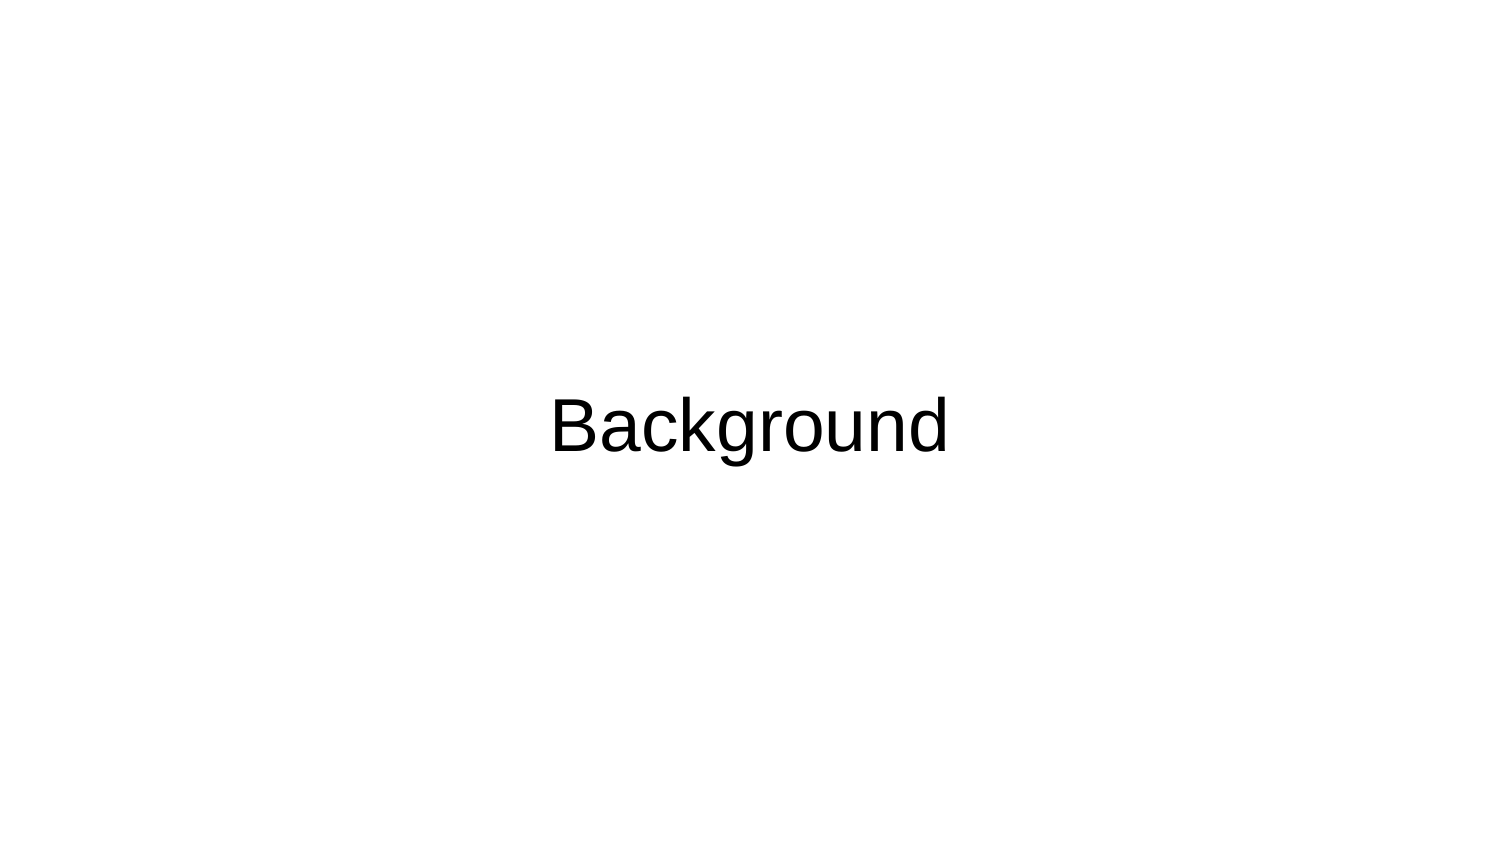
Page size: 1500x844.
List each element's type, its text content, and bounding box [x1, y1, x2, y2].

title Background [51, 352, 1449, 491]
